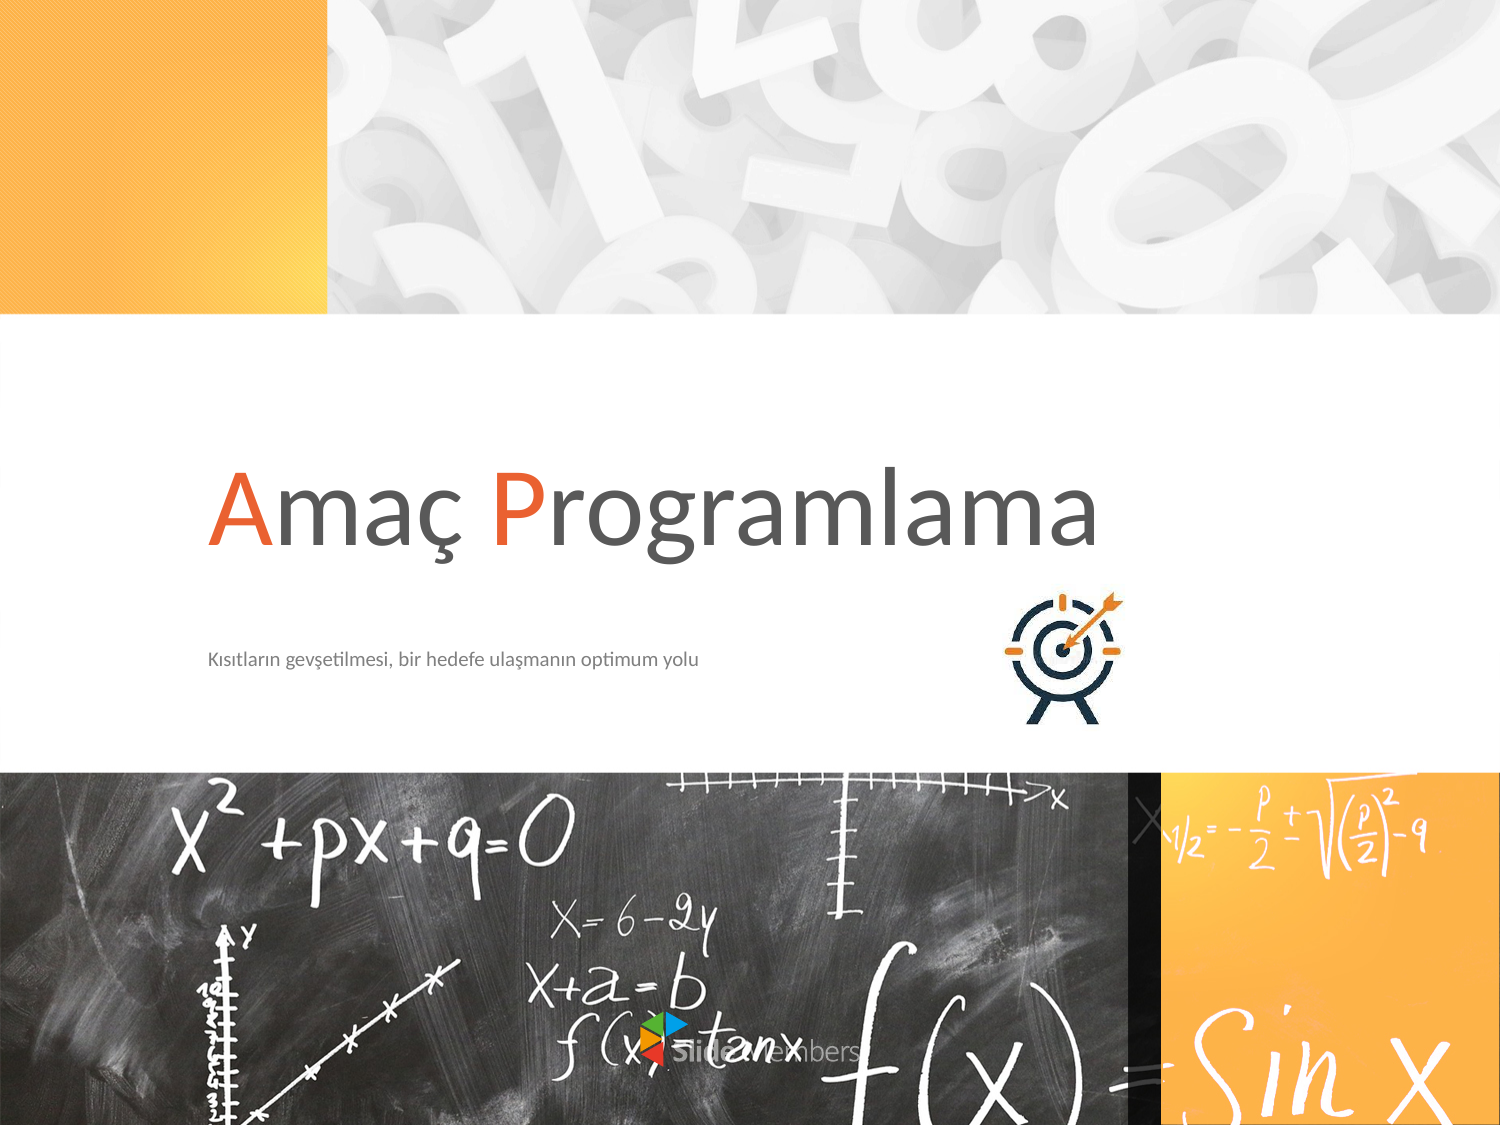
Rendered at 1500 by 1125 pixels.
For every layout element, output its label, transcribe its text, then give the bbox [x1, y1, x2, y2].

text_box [640, 1011, 860, 1068]
title Amaç Programlama [192, 354, 1151, 646]
picture [0, 0, 1500, 1125]
text_box Kısıtların gevşetilmesi, bir hedefe ulaşmanın optimum yolu [193, 638, 892, 679]
